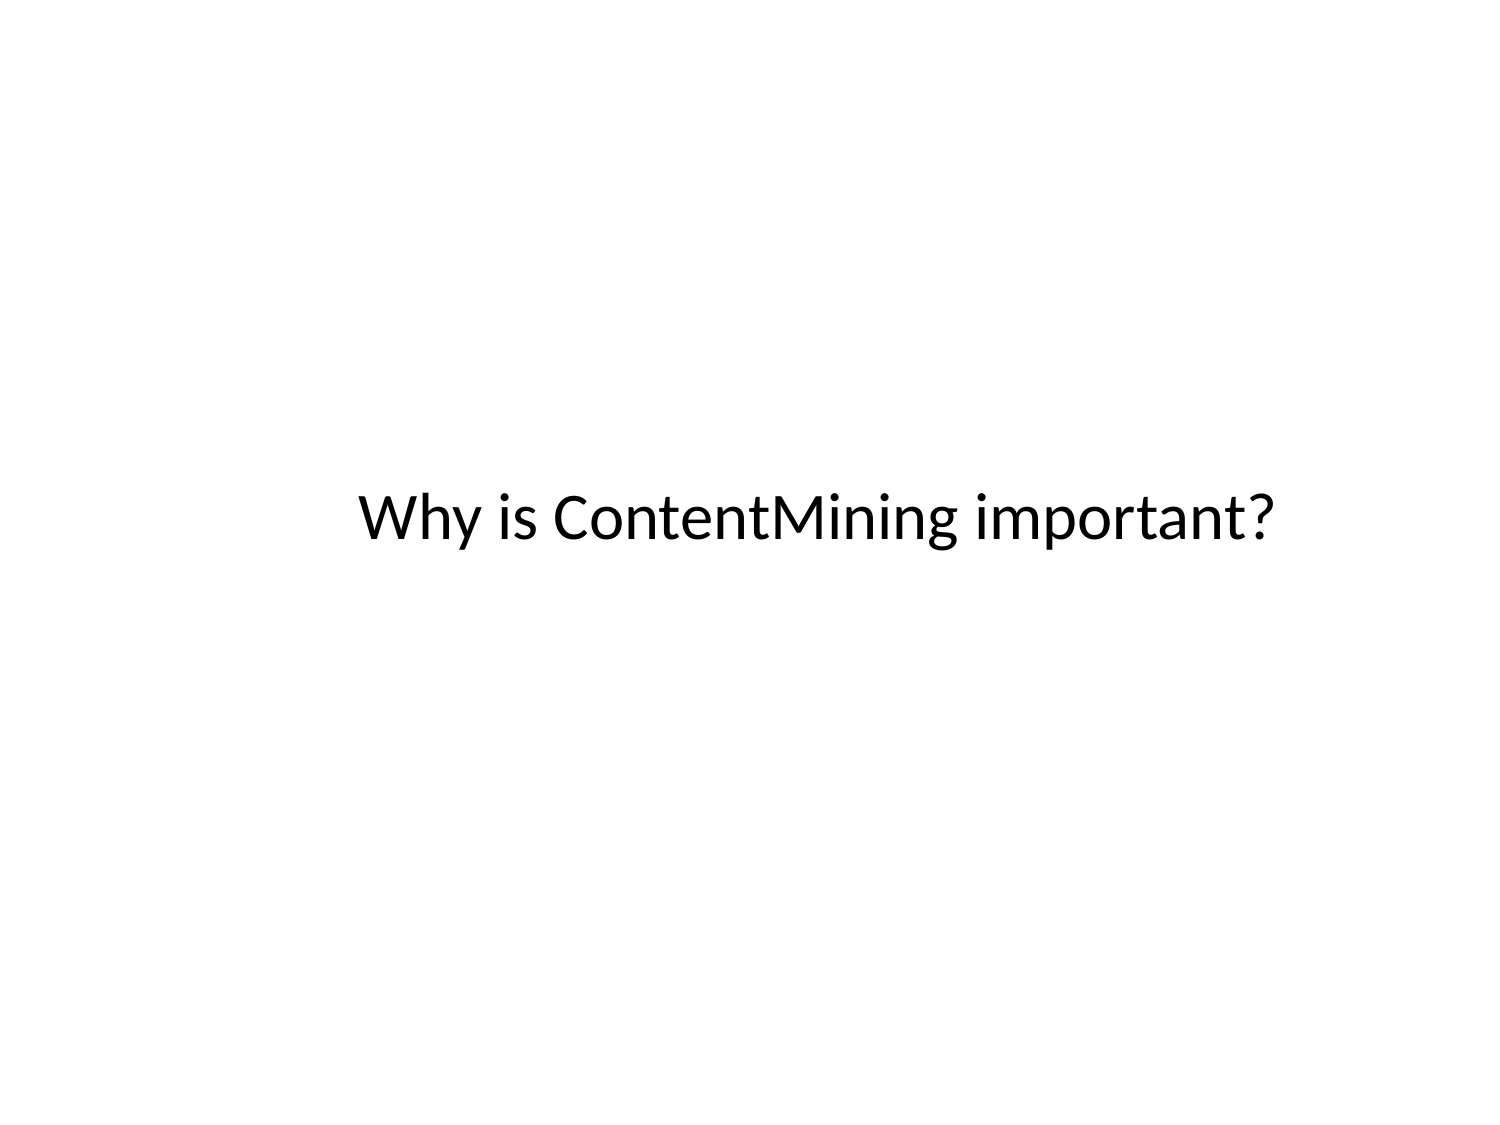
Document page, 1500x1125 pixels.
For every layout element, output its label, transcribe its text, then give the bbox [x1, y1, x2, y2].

text_box Why is ContentMining important? [344, 465, 1293, 560]
